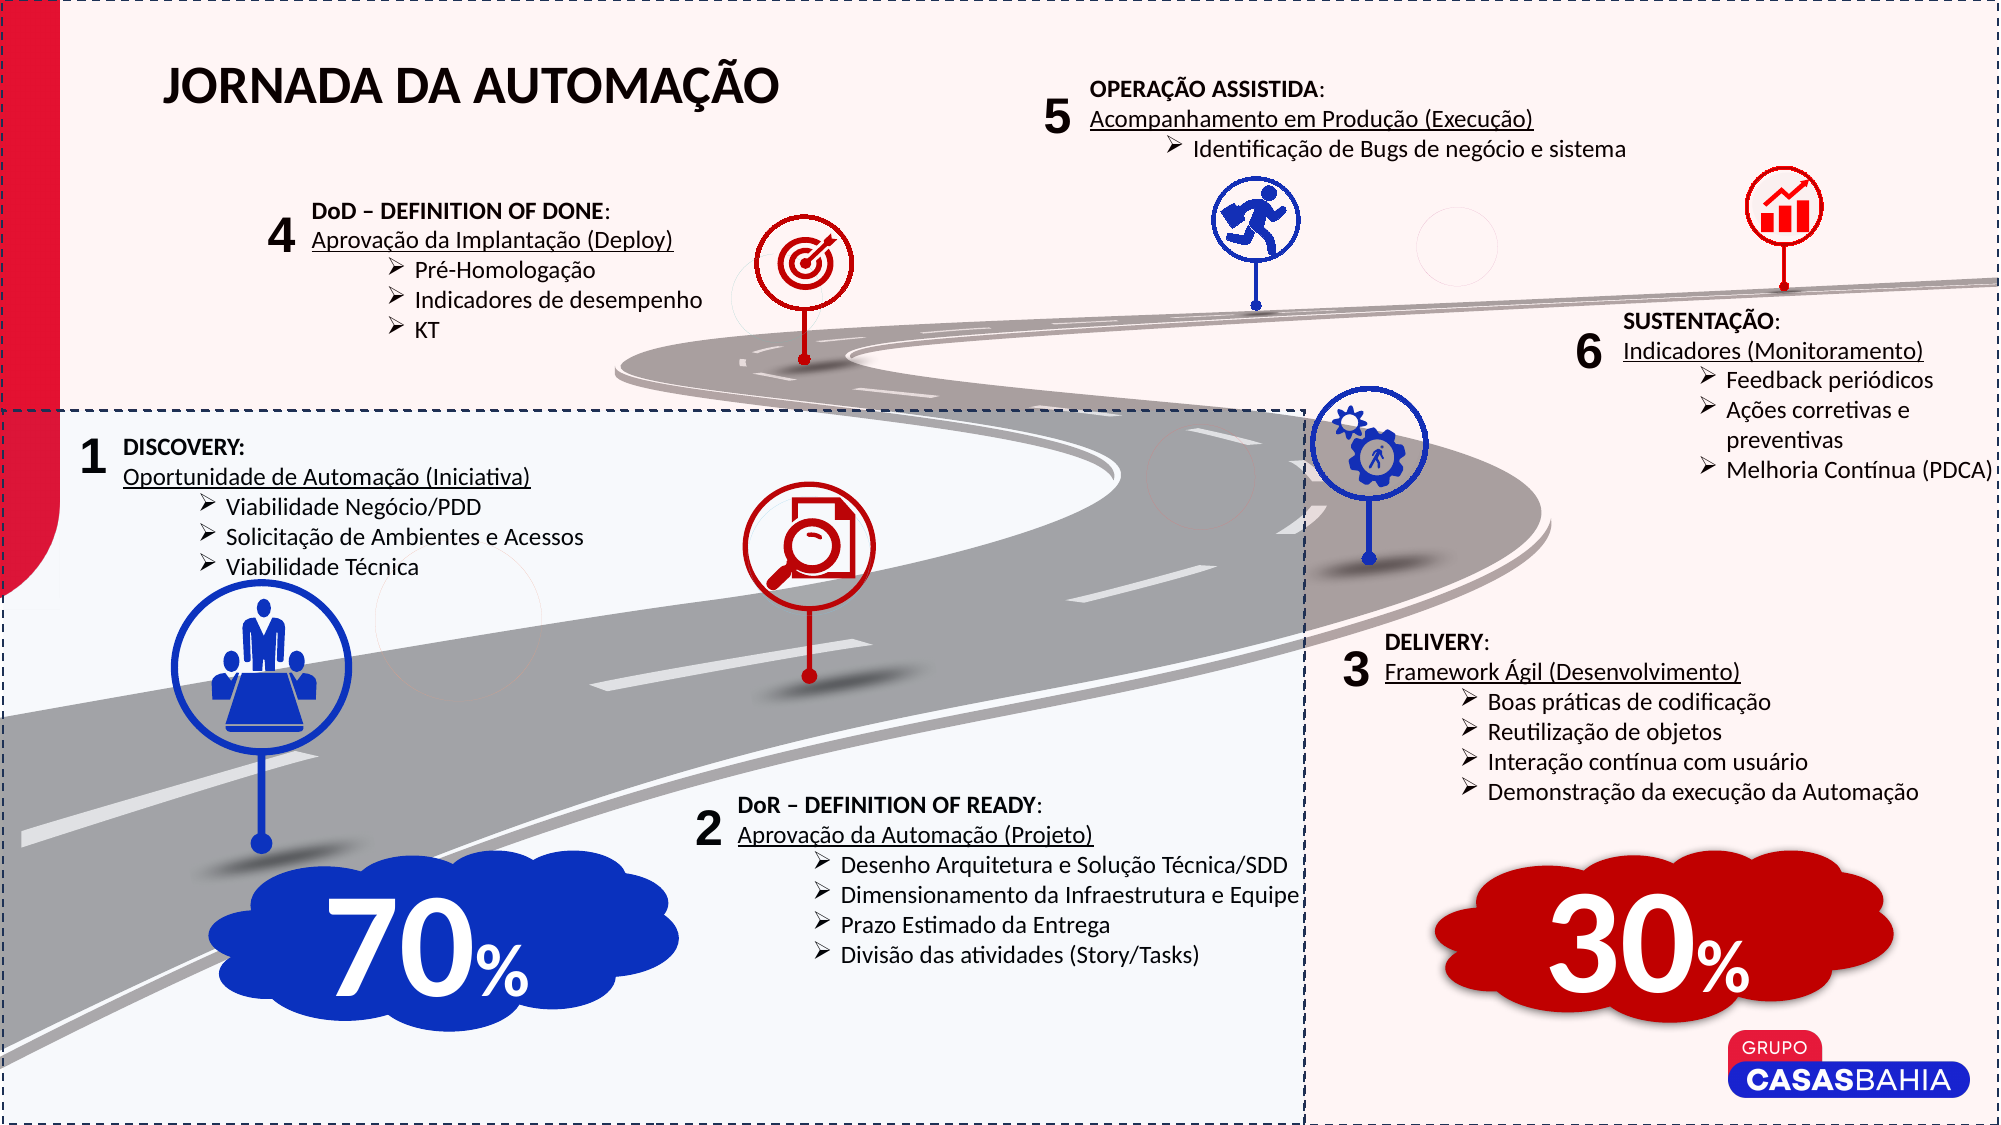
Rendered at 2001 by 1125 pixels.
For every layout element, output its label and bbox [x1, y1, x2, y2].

text_box [1, 0, 1999, 1125]
picture [1728, 1030, 1970, 1098]
